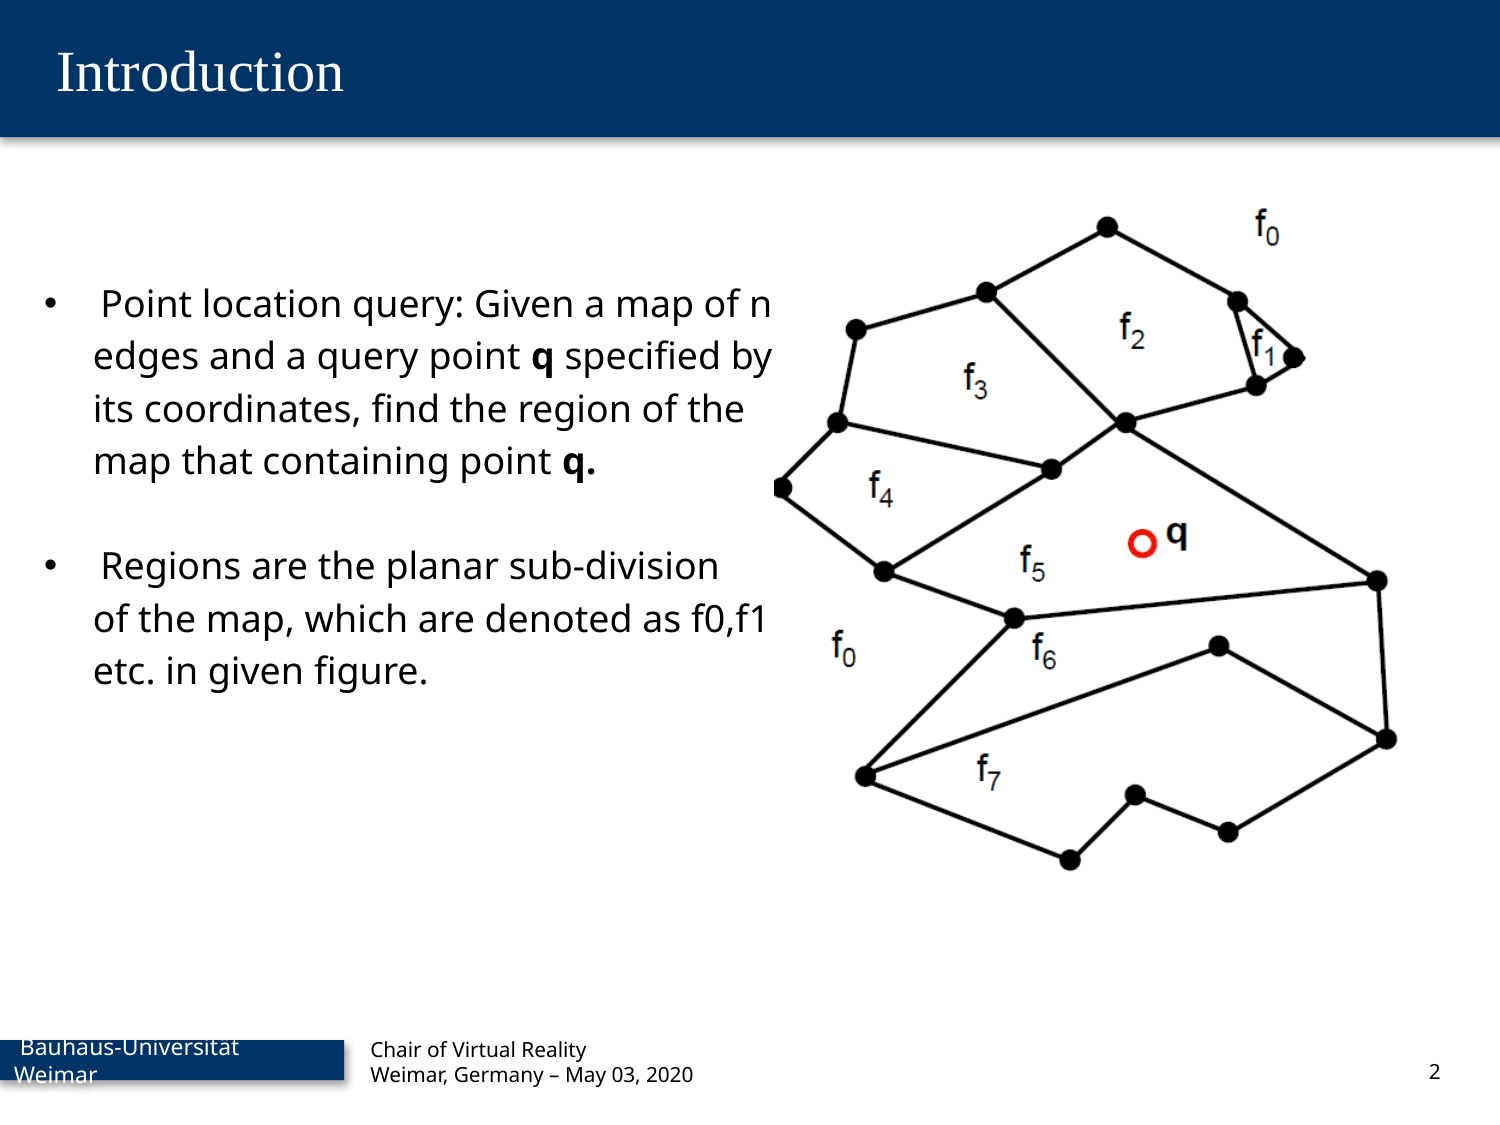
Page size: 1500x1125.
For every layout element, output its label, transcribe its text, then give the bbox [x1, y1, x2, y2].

list Point location query: Given a map of n edges and a query point q speciﬁed by its coordinates, ﬁnd the region of the map that containing point q. Regions are the planar sub-division of the map, which are denoted as f0,f1 etc. in given figure. [29, 172, 1459, 1094]
list Introduction [41, 25, 1471, 112]
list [773, 193, 1429, 894]
